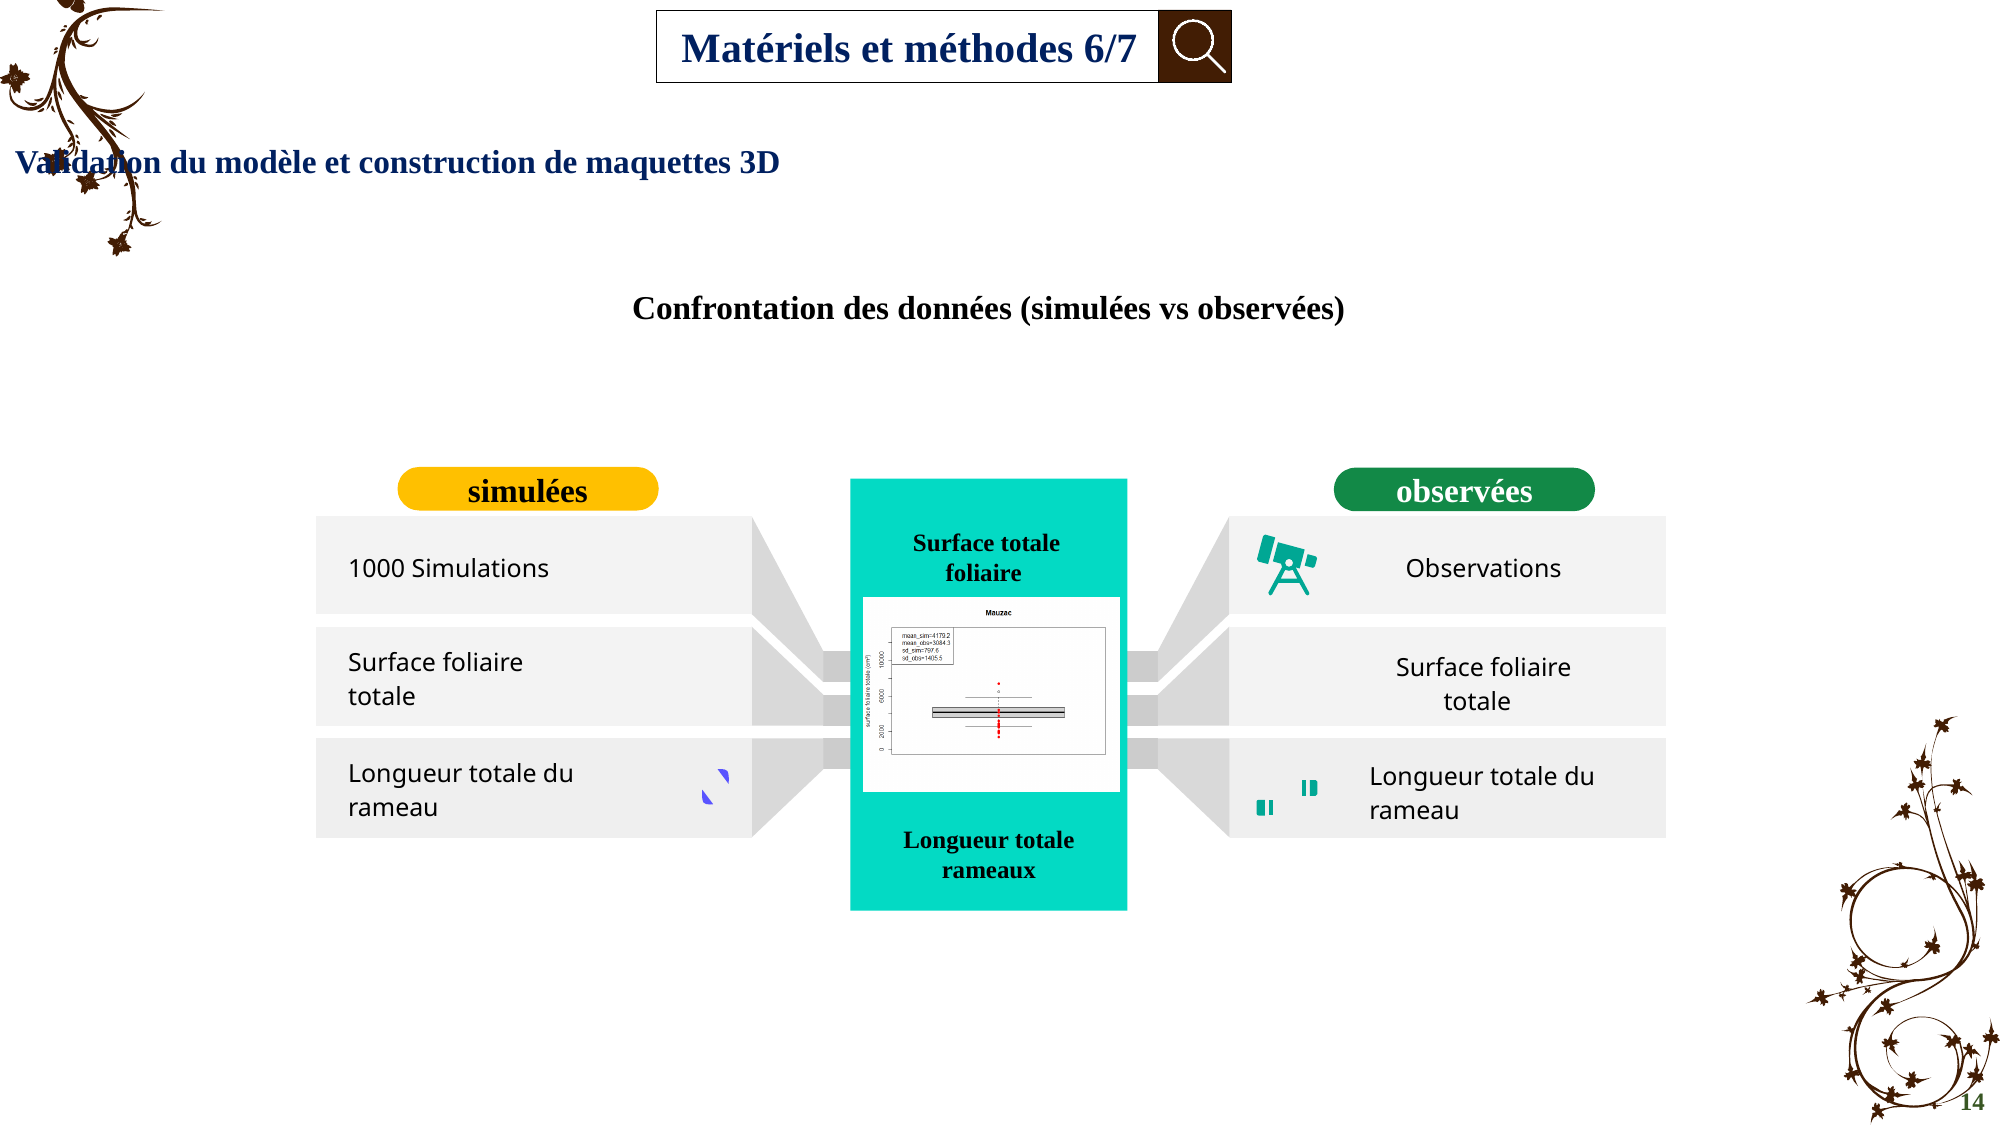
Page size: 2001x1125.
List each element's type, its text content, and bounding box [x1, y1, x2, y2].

text_box [850, 478, 1128, 911]
text_box [1229, 516, 1666, 614]
text_box Surface foliaire totale [333, 638, 611, 714]
text_box [824, 738, 850, 770]
text_box 1000 Simulations [333, 527, 611, 603]
text_box [1229, 738, 1666, 838]
slide_number 14 [1942, 1070, 2000, 1125]
text_box Surface foliaire totale [1345, 643, 1623, 719]
text_box Longueur totale rameaux [872, 824, 1106, 882]
text_box [315, 738, 752, 838]
text_box [315, 626, 752, 726]
text_box [1229, 626, 1666, 726]
text_box Longueur totale du rameau [1354, 752, 1632, 828]
text_box [315, 516, 752, 614]
text_box [1157, 738, 1229, 837]
text_box [752, 738, 824, 838]
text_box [1256, 534, 1318, 596]
text_box [1128, 694, 1157, 726]
picture [863, 597, 1120, 792]
text_box Confrontation des données (simulées vs observées) [564, 270, 1414, 350]
text_box [1157, 516, 1230, 683]
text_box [656, 9, 1232, 83]
text_box simulées [397, 466, 659, 511]
text_box Validation du modèle et construction de maquettes 3D [0, 132, 803, 188]
text_box observées [1333, 467, 1596, 512]
text_box [1157, 626, 1229, 726]
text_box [1256, 779, 1318, 816]
text_box [824, 651, 850, 683]
text_box Longueur totale du rameau [333, 749, 611, 825]
text_box [752, 626, 824, 726]
text_box [1128, 738, 1157, 770]
text_box Observations [1345, 527, 1623, 603]
text_box [1128, 651, 1157, 683]
text_box [824, 694, 850, 726]
text_box [751, 516, 824, 683]
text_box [701, 769, 730, 805]
text_box Surface totale foliaire [874, 527, 1099, 586]
